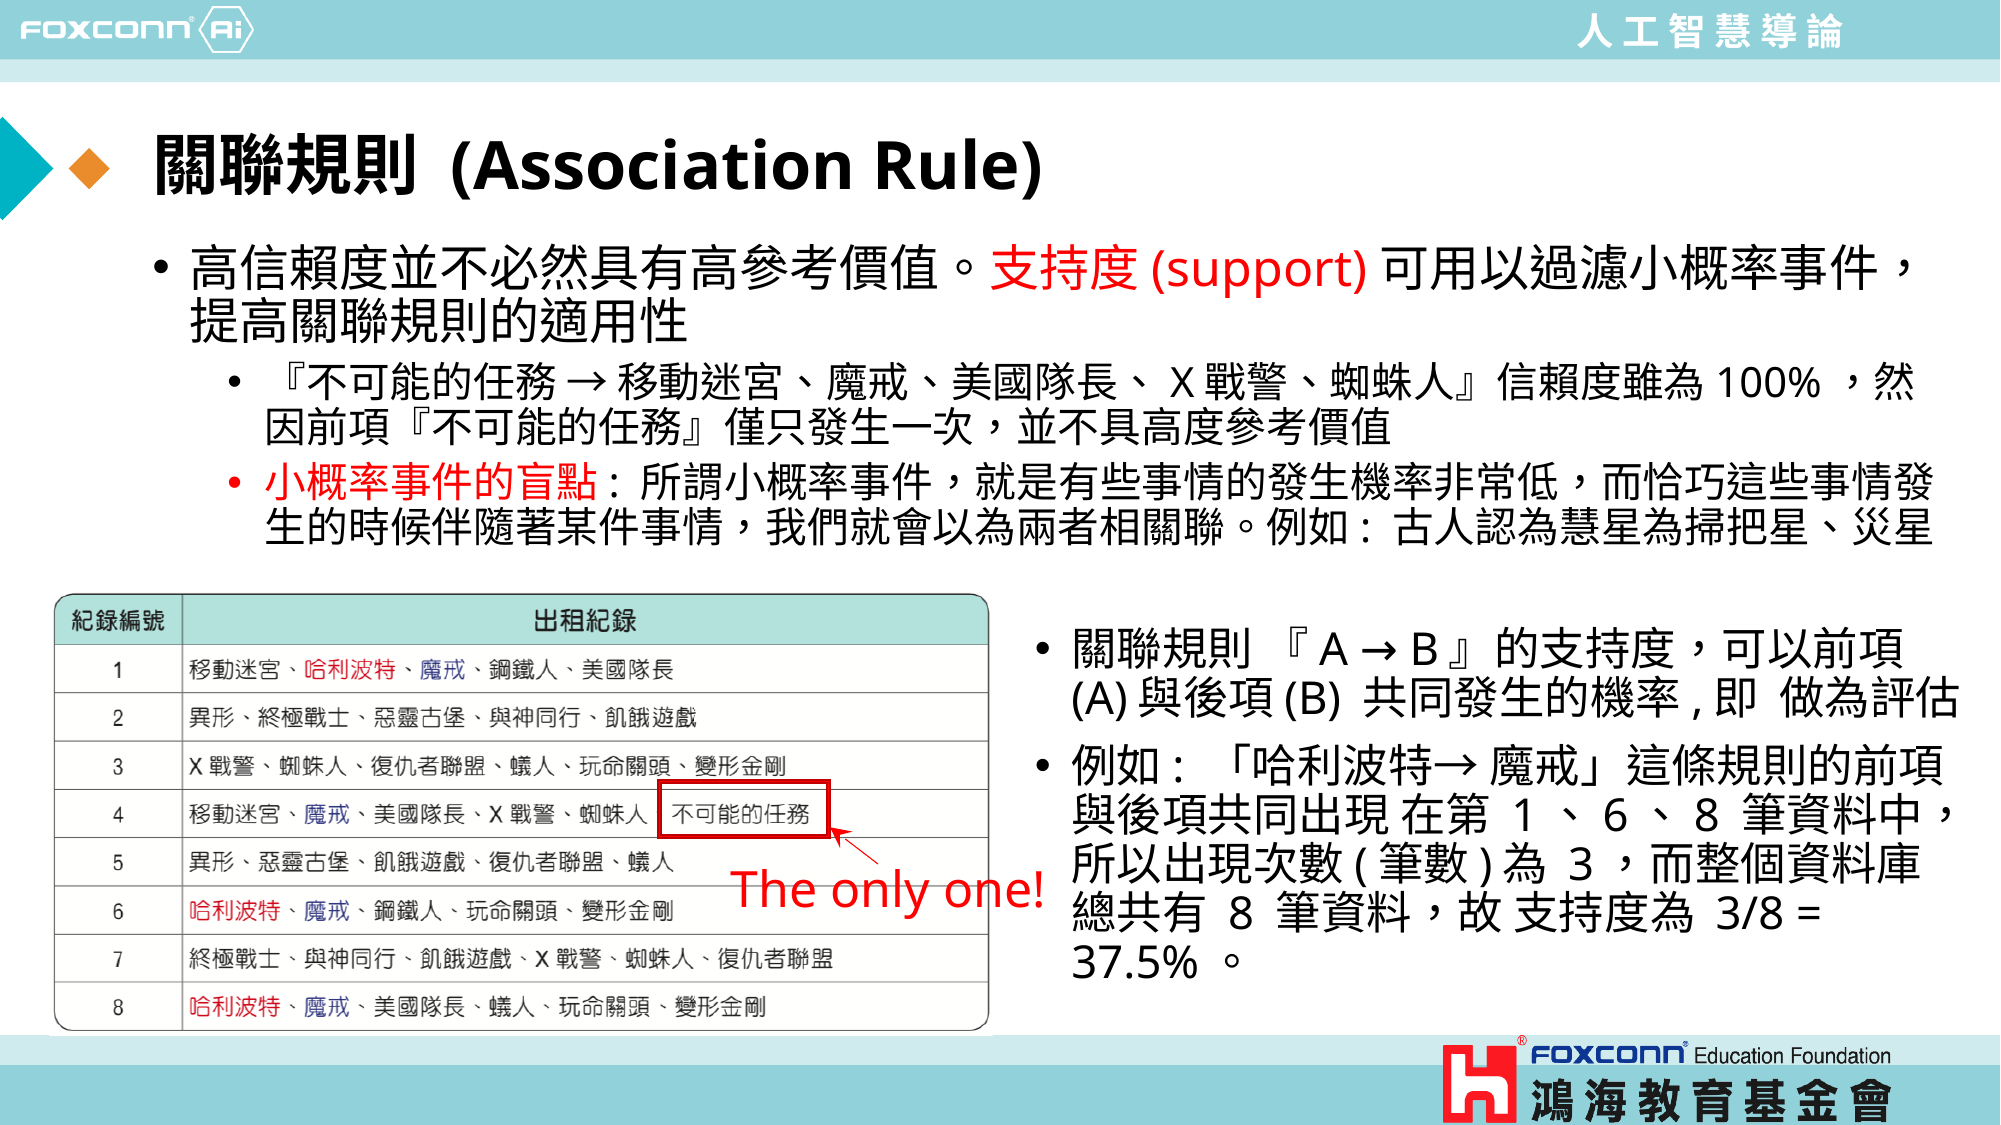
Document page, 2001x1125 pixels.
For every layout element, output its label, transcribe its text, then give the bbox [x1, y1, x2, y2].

picture [49, 582, 993, 1036]
picture [21, 6, 254, 53]
list 高信賴度並不必然具有高參考價值。支持度(support)可用以過濾小概率事件，提高關聯規則的適用性 『不可能的任務 → 移動迷宮、魔戒、美國隊長、X戰警、蜘蛛人』信賴度雖為100%，然因前項『不可能的任務』僅只發生一次，並不具高度參考價值 小概率事件的盲點: 所謂小概率事件，就是有些事情的發生機率非常低，而恰巧這些事情發生的時候伴隨著某件事情，我們就會以為兩者相關聯。例如: 古人認為慧星為掃把星、災星 [137, 235, 1958, 583]
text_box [829, 827, 879, 864]
text_box The only one! [993, 849, 1081, 925]
picture [1443, 1035, 1891, 1123]
title 關聯規則 (Association Rule) [137, 124, 1863, 213]
